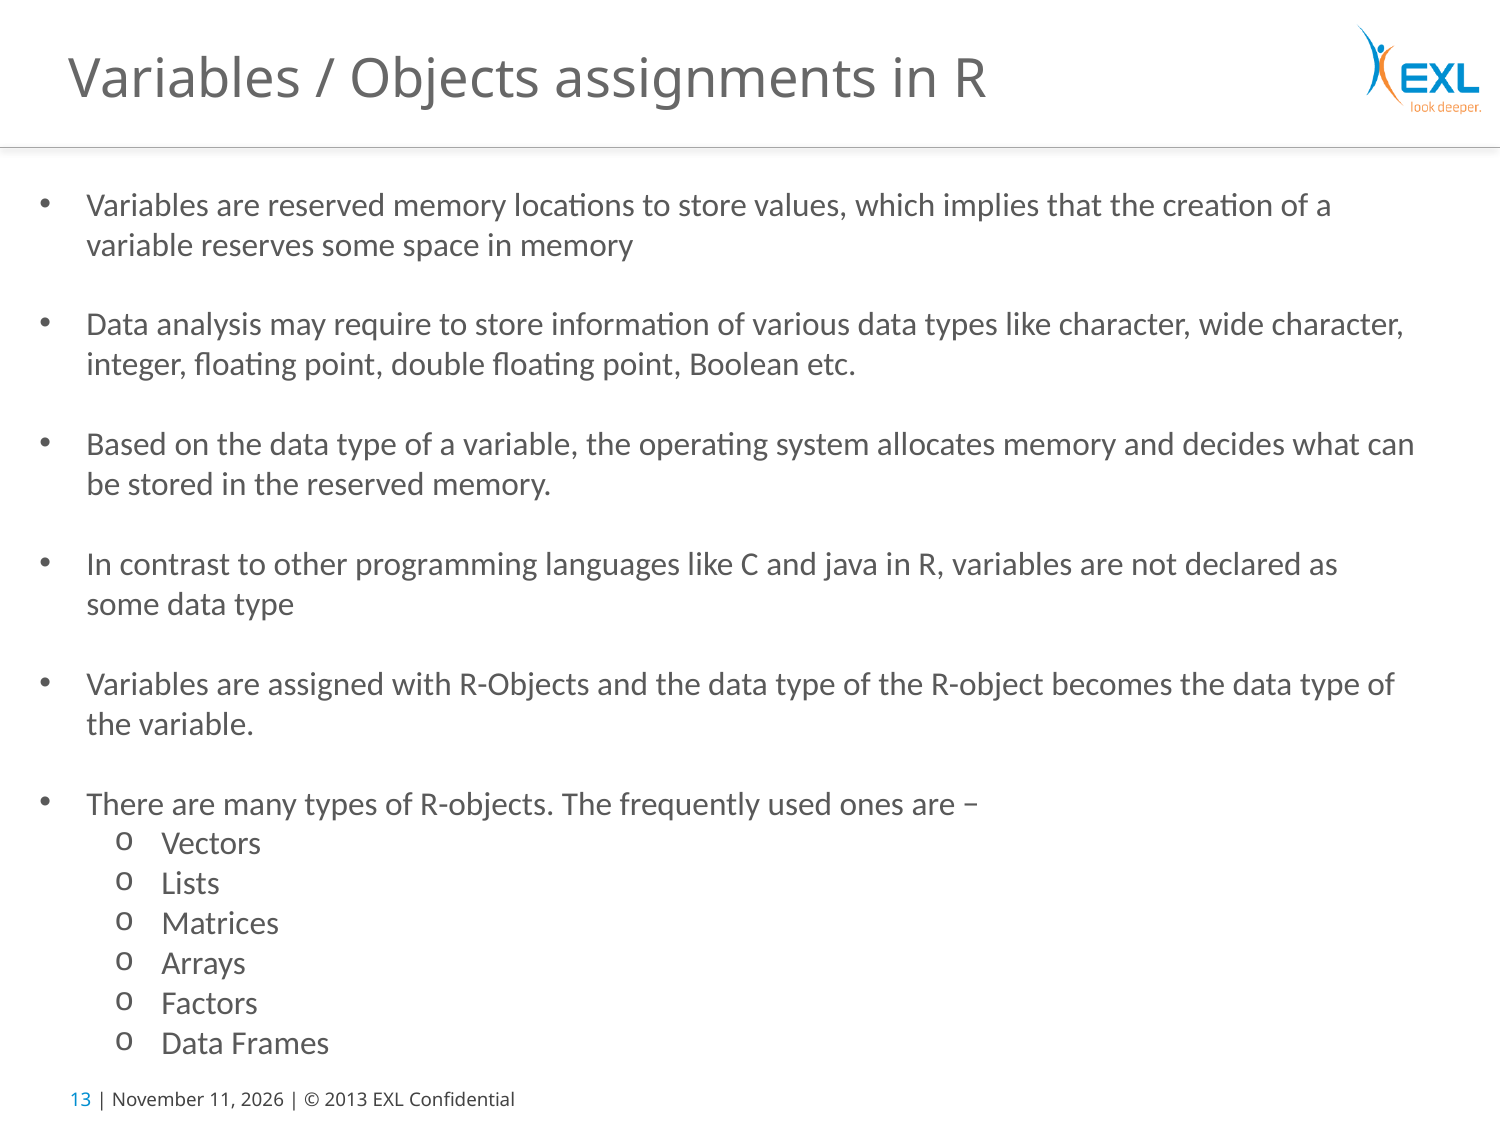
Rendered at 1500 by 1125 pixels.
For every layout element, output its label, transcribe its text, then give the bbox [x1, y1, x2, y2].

picture [1478, 19, 1488, 121]
title Variables / Objects assignments in R [53, 6, 1478, 154]
text_box Variables are reserved memory locations to store values, which implies that the creation of a variable reserves some space in memory Data analysis may require to store information of various data types like character, wide character, integer, floating point, double floating point, Boolean etc. Based on the data type of a variable, the operating system allocates memory and decides what can be stored in the reserved memory. In contrast to other programming languages like C and java in R, variables are not declared as some data type Variables are assigned with R-Objects and the data type of the R-object becomes the data type of the variable. There are many types of R-objects. The frequently used ones are − Vectors Lists Matrices Arrays Factors Data Frames [24, 175, 1433, 1069]
